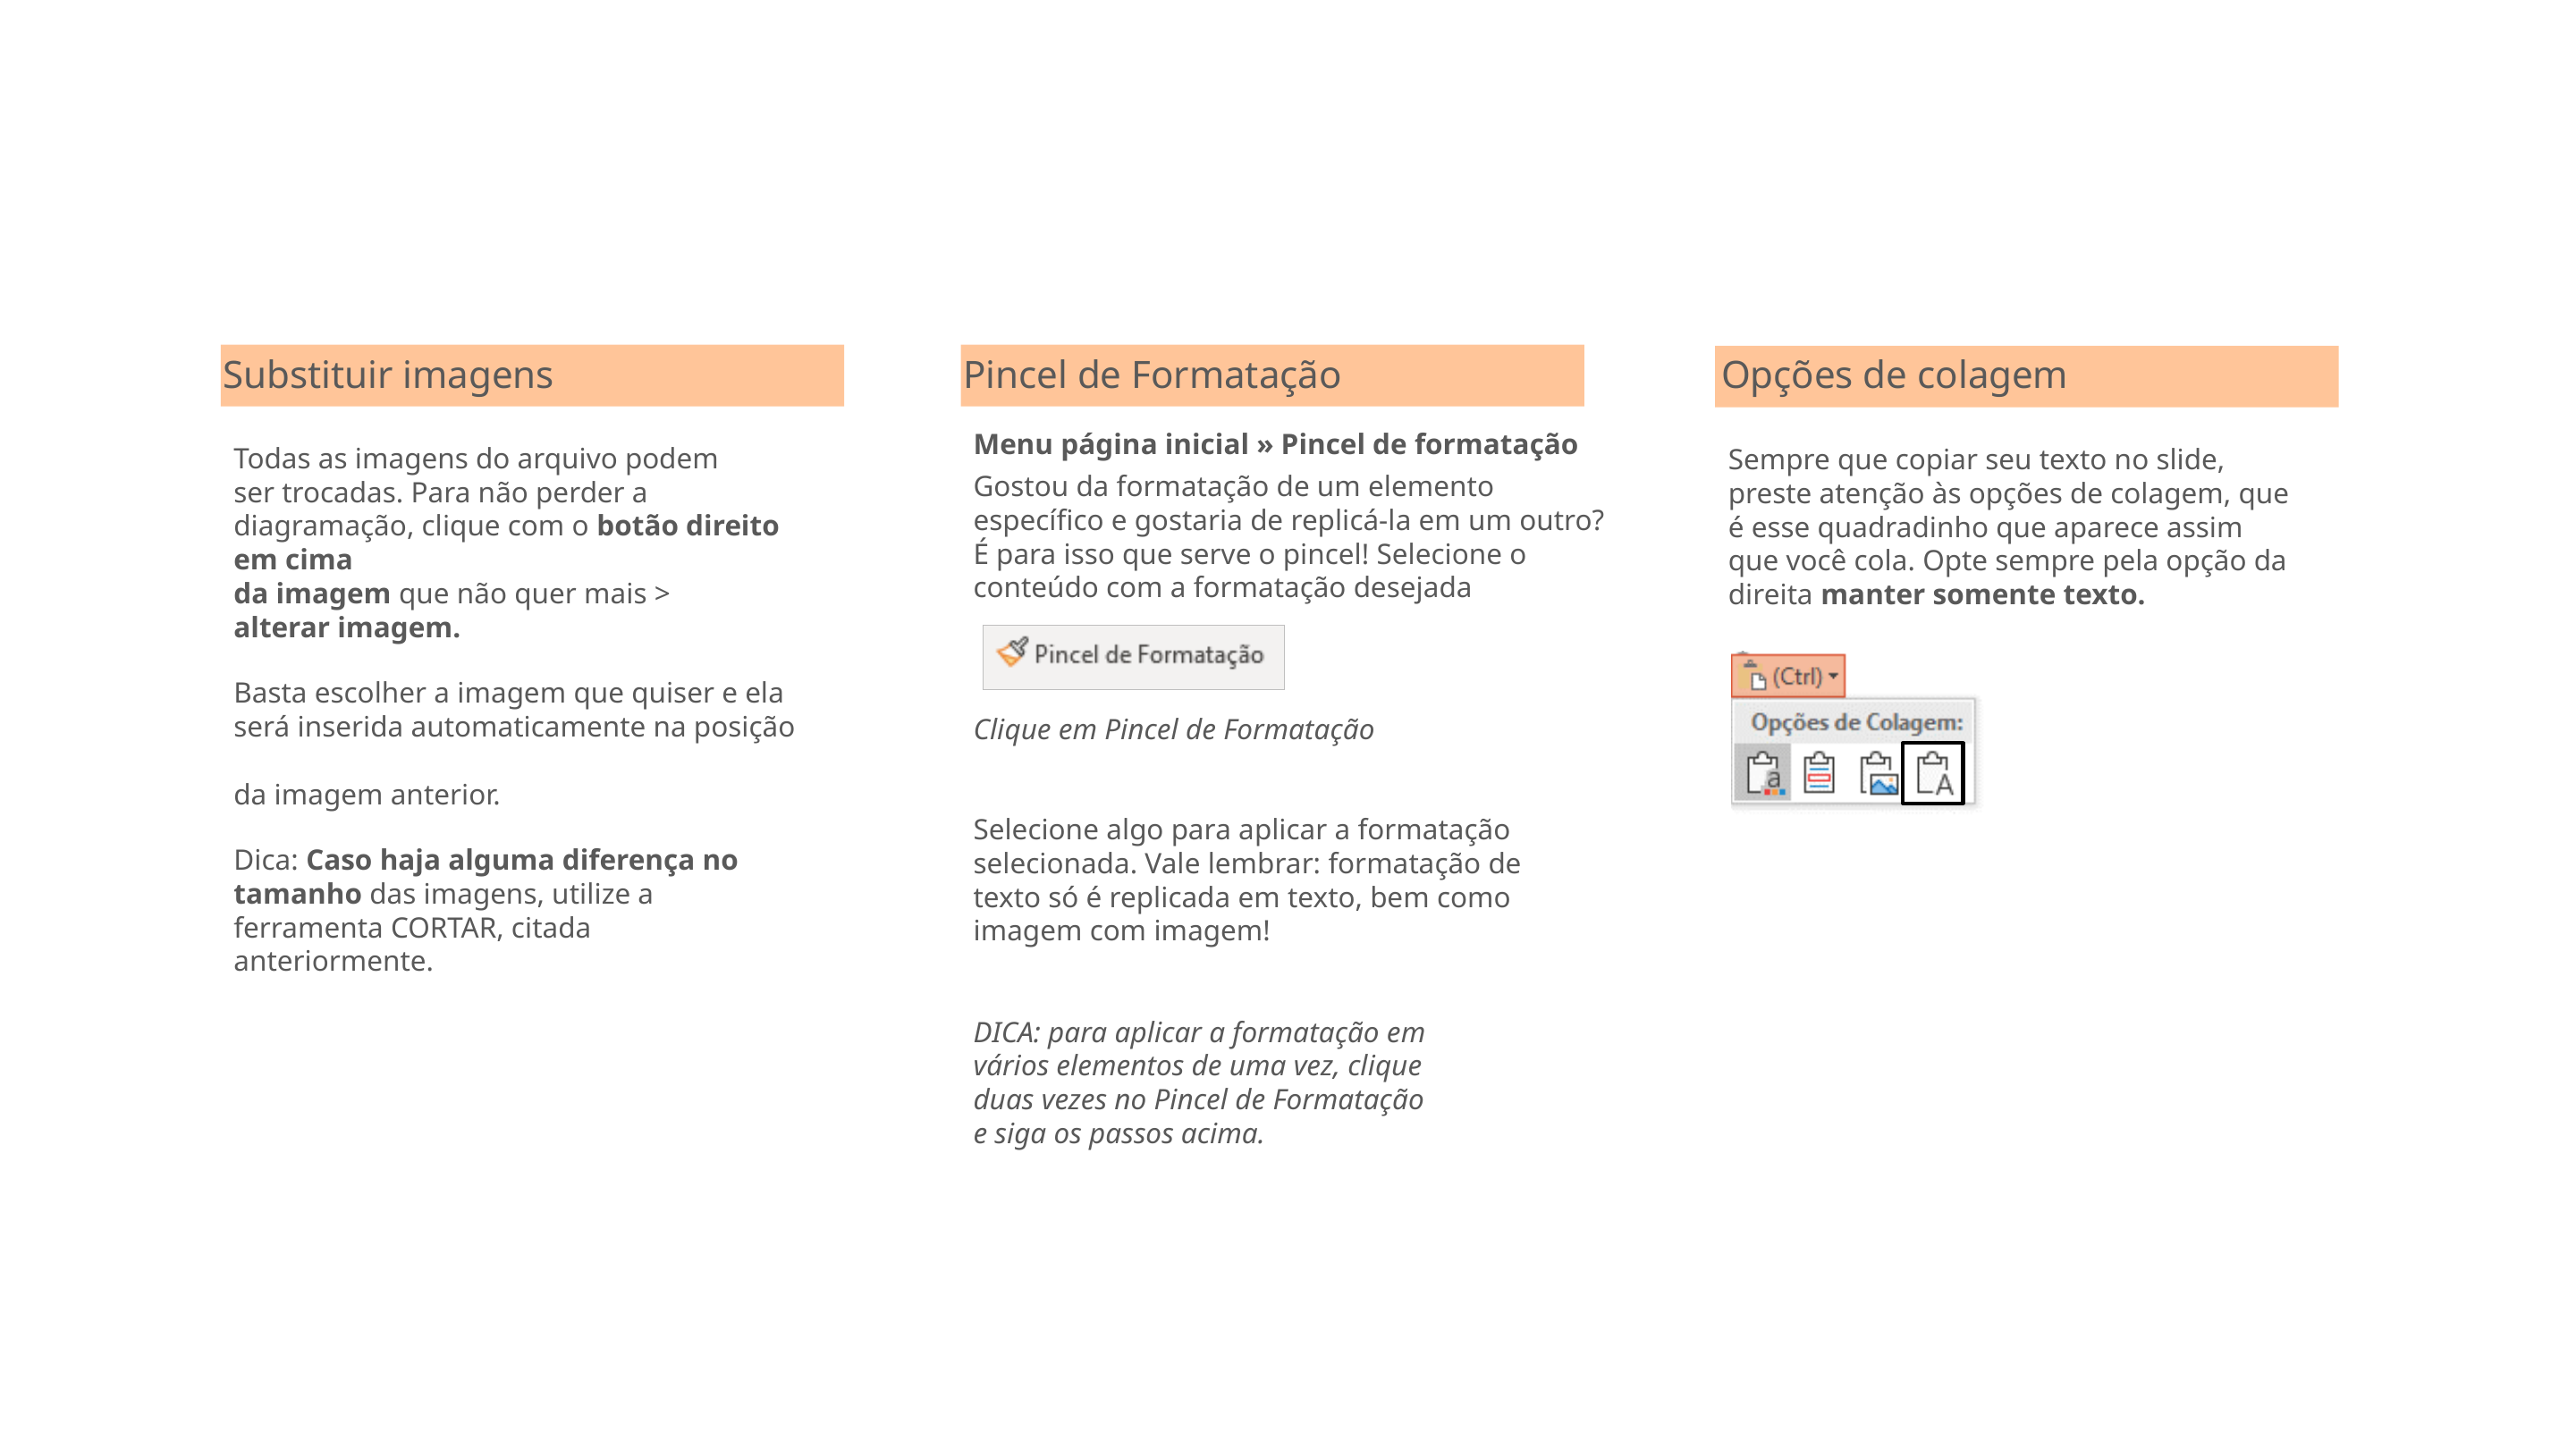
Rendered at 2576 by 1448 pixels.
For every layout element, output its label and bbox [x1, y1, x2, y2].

text_box [1731, 651, 2004, 841]
text_box [0, 63, 2511, 1383]
picture [983, 625, 1286, 690]
